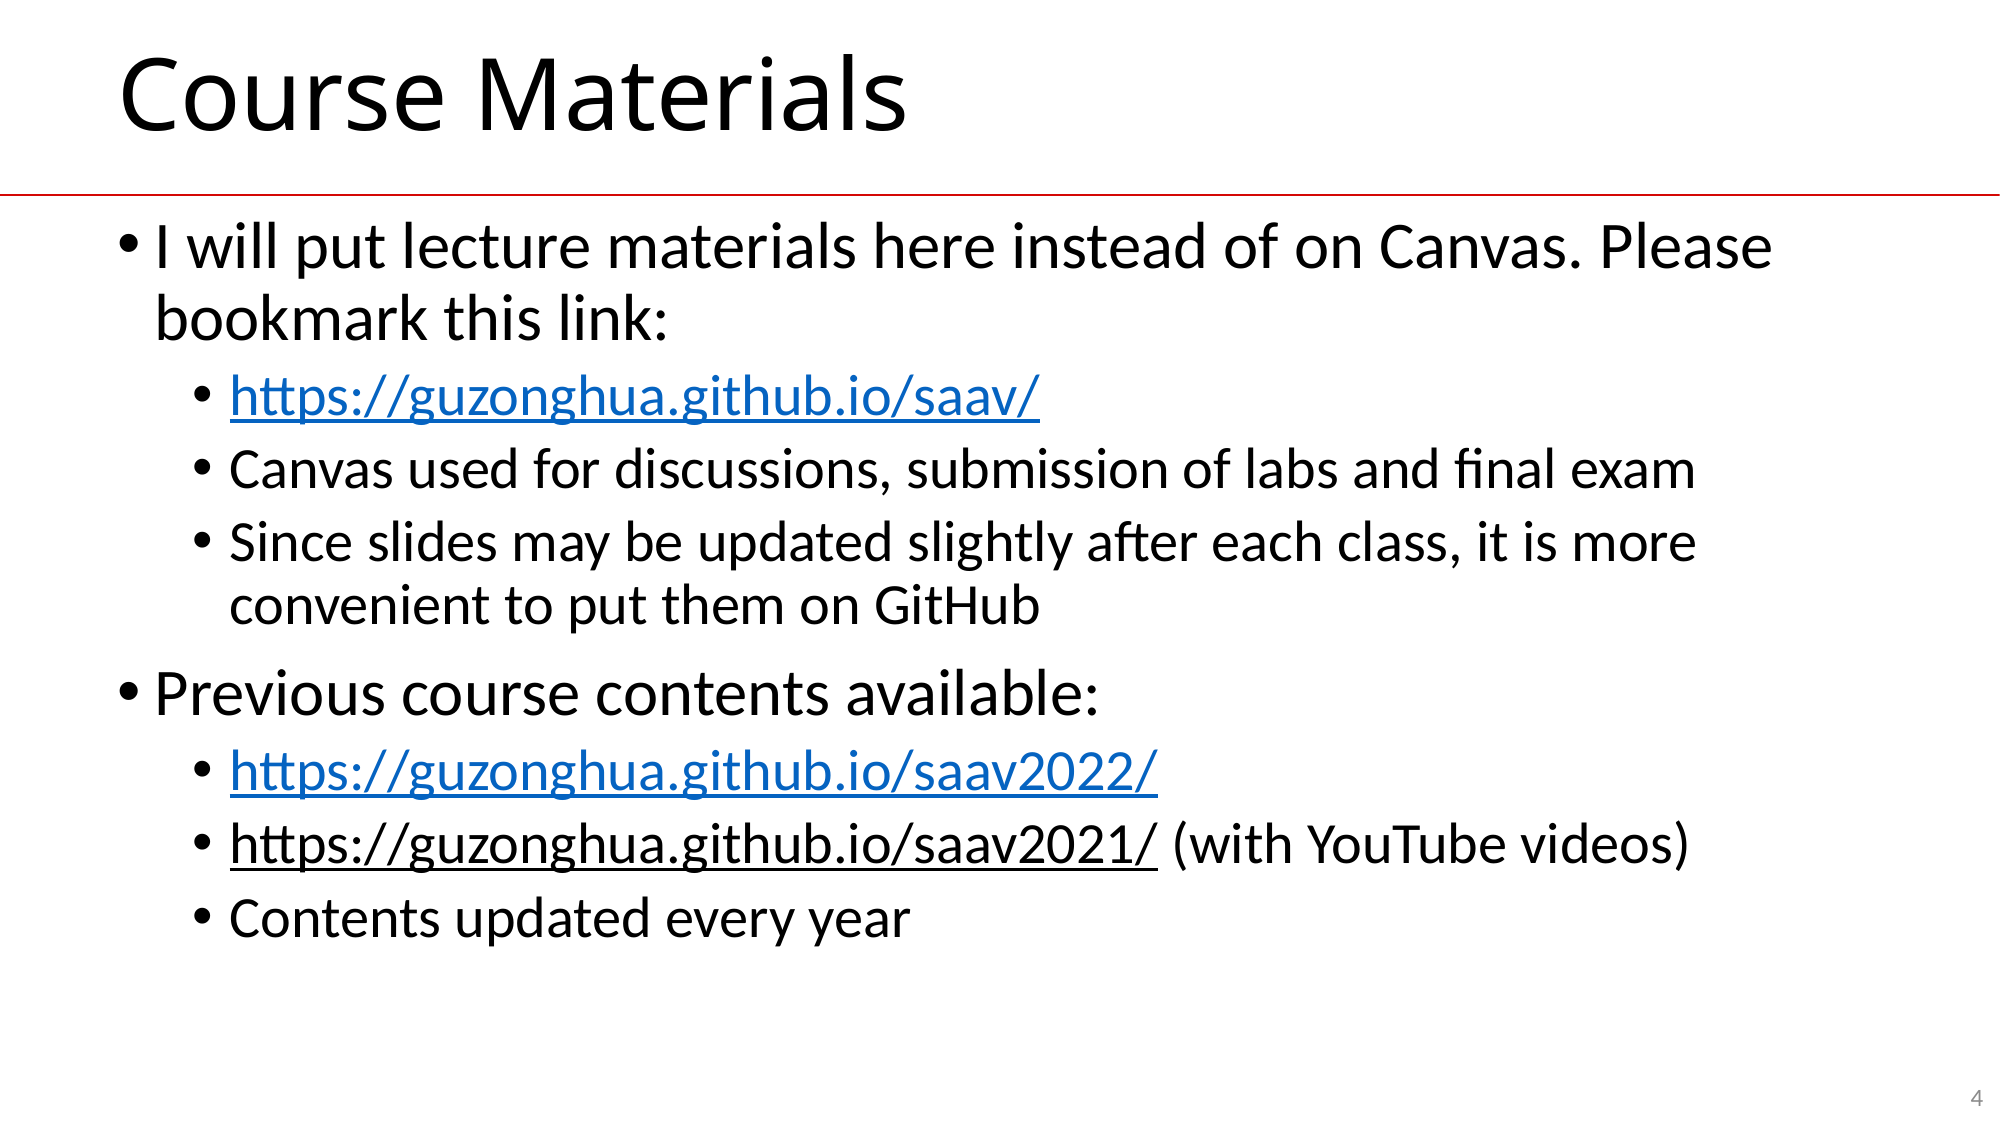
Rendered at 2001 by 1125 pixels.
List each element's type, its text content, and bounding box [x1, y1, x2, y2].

title Course Materials [102, 10, 1899, 186]
list I will put lecture materials here instead of on Canvas. Please bookmark this link: https://guzonghua.github.io/saav/ Canvas used for discussions, submission of labs and final exam Since slides may be updated slightly after each class, it is more convenient to put them on GitHub Previous course contents available: https://guzonghua.github.io/saav2022/ https://guzonghua.github.io/saav2021/ (with YouTube videos) Contents updated every year [102, 203, 1899, 1056]
slide_number 4 [1548, 1066, 1999, 1125]
